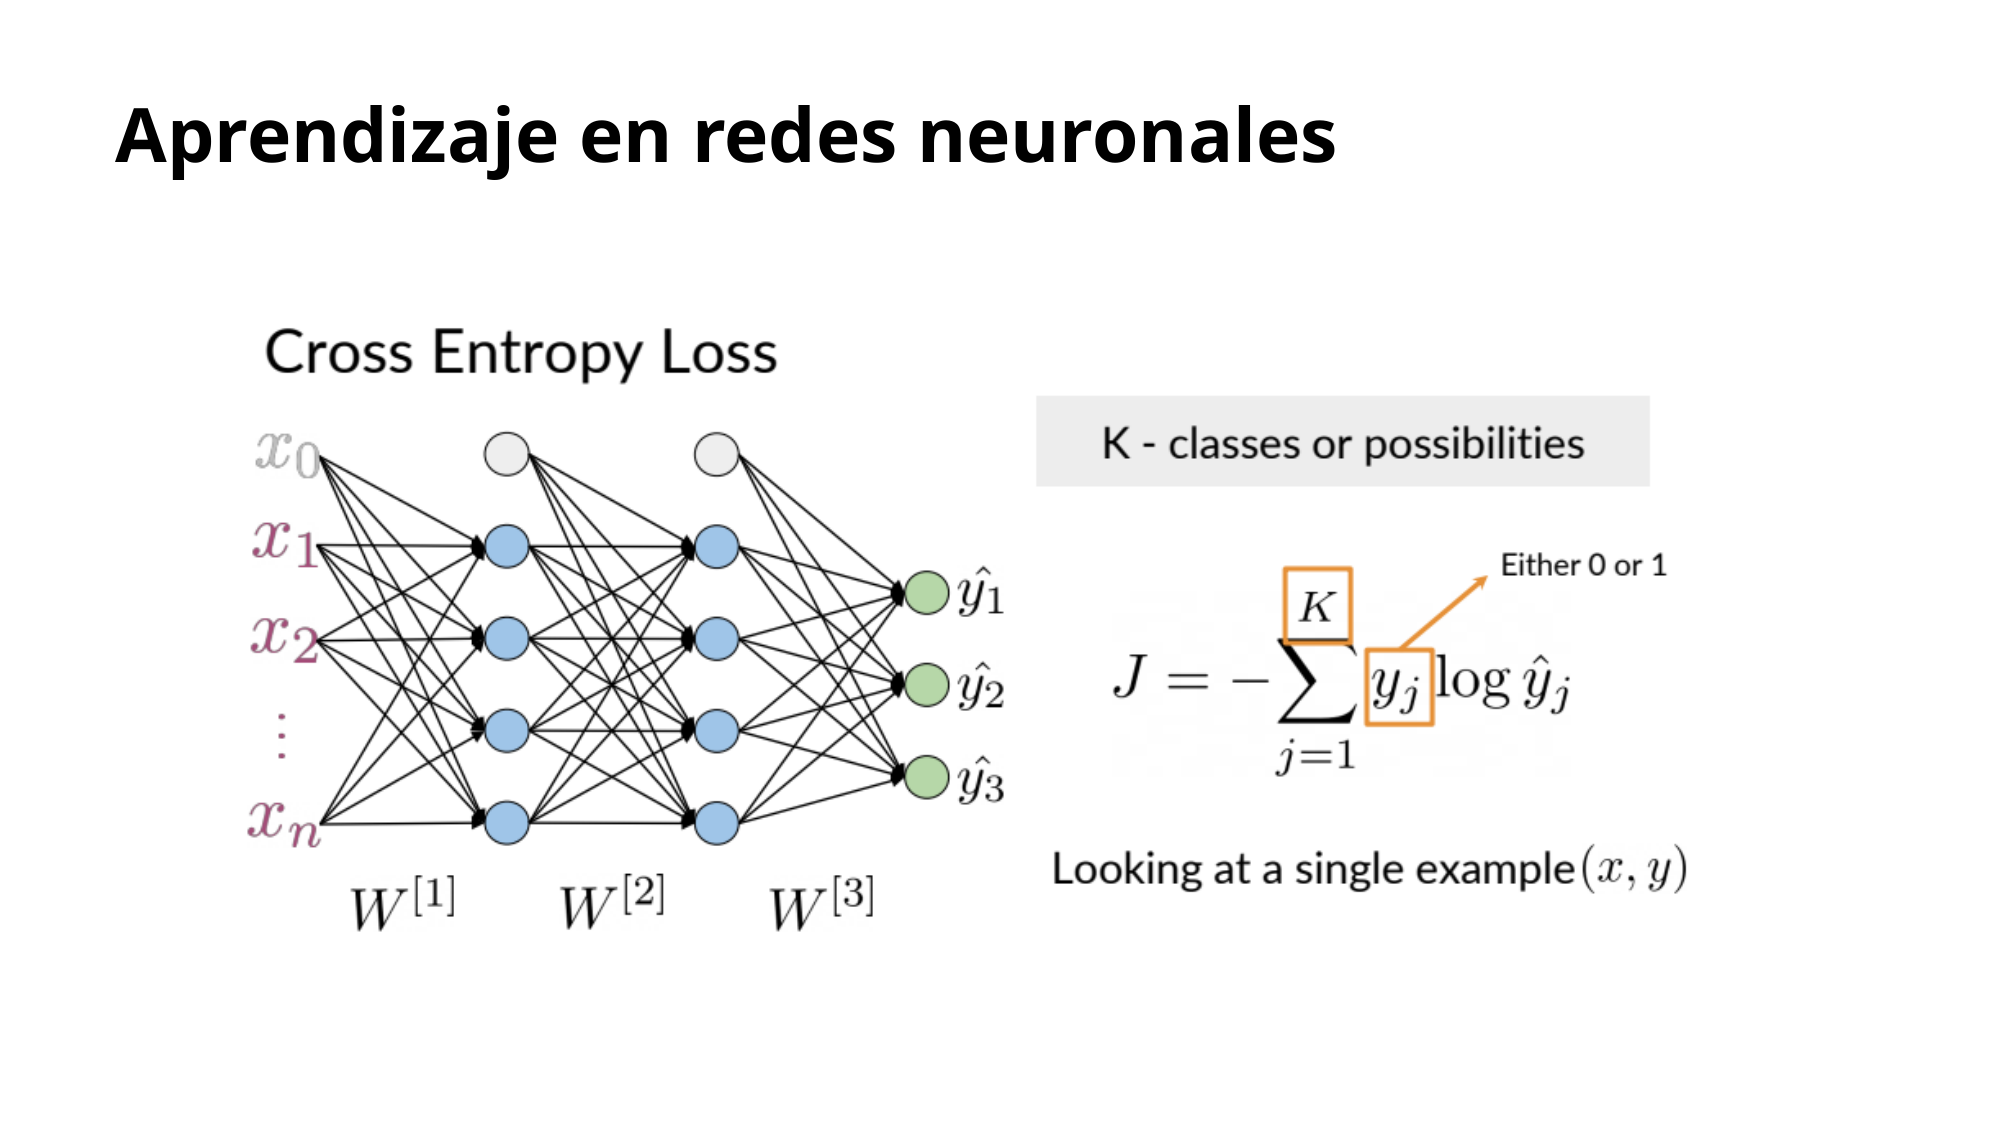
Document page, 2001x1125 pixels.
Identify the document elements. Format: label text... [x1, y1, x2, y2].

picture [238, 294, 1710, 988]
title Aprendizaje en redes neuronales [100, 90, 1849, 276]
